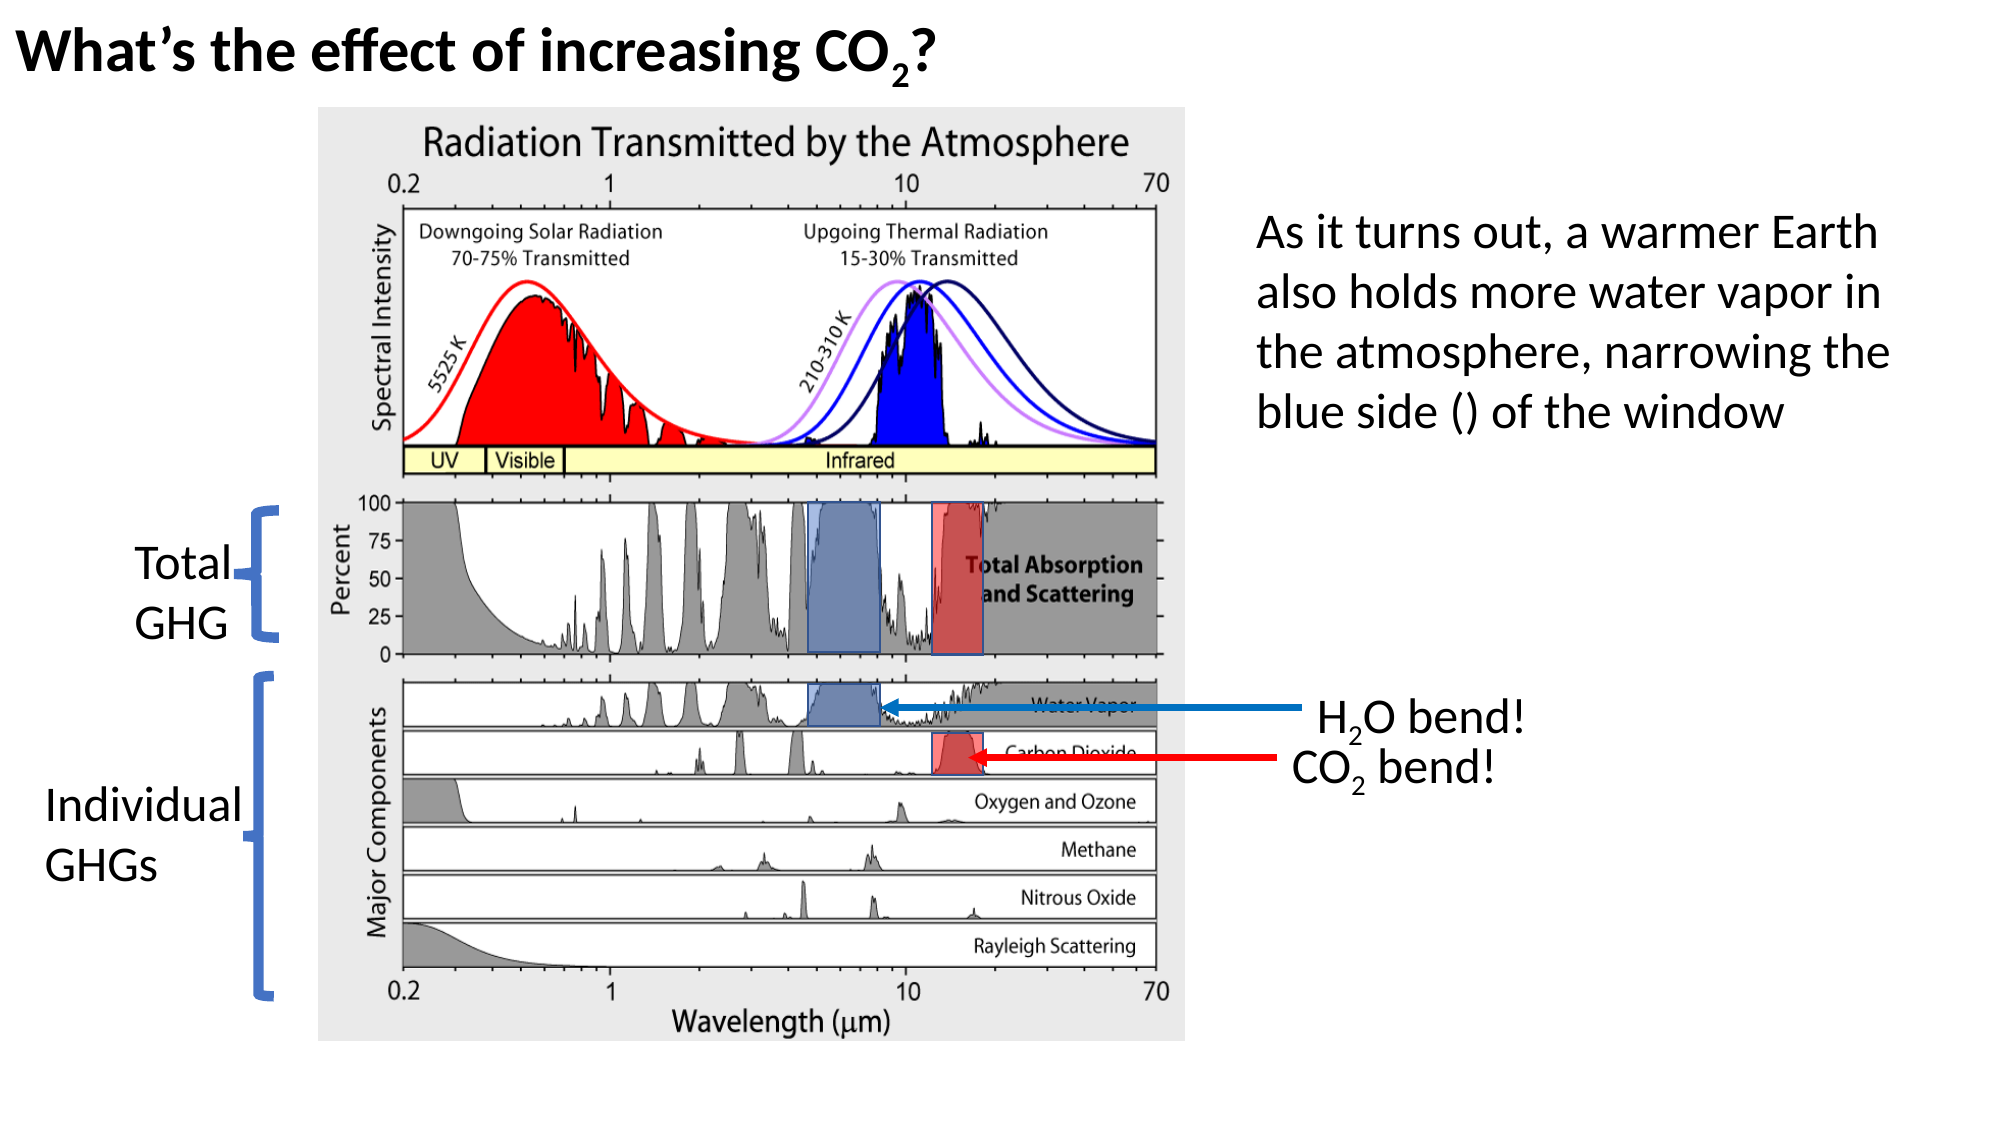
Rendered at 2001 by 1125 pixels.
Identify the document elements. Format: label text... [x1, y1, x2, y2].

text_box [29, 107, 1632, 1041]
title What’s the effect of increasing CO2? [0, 0, 2000, 98]
